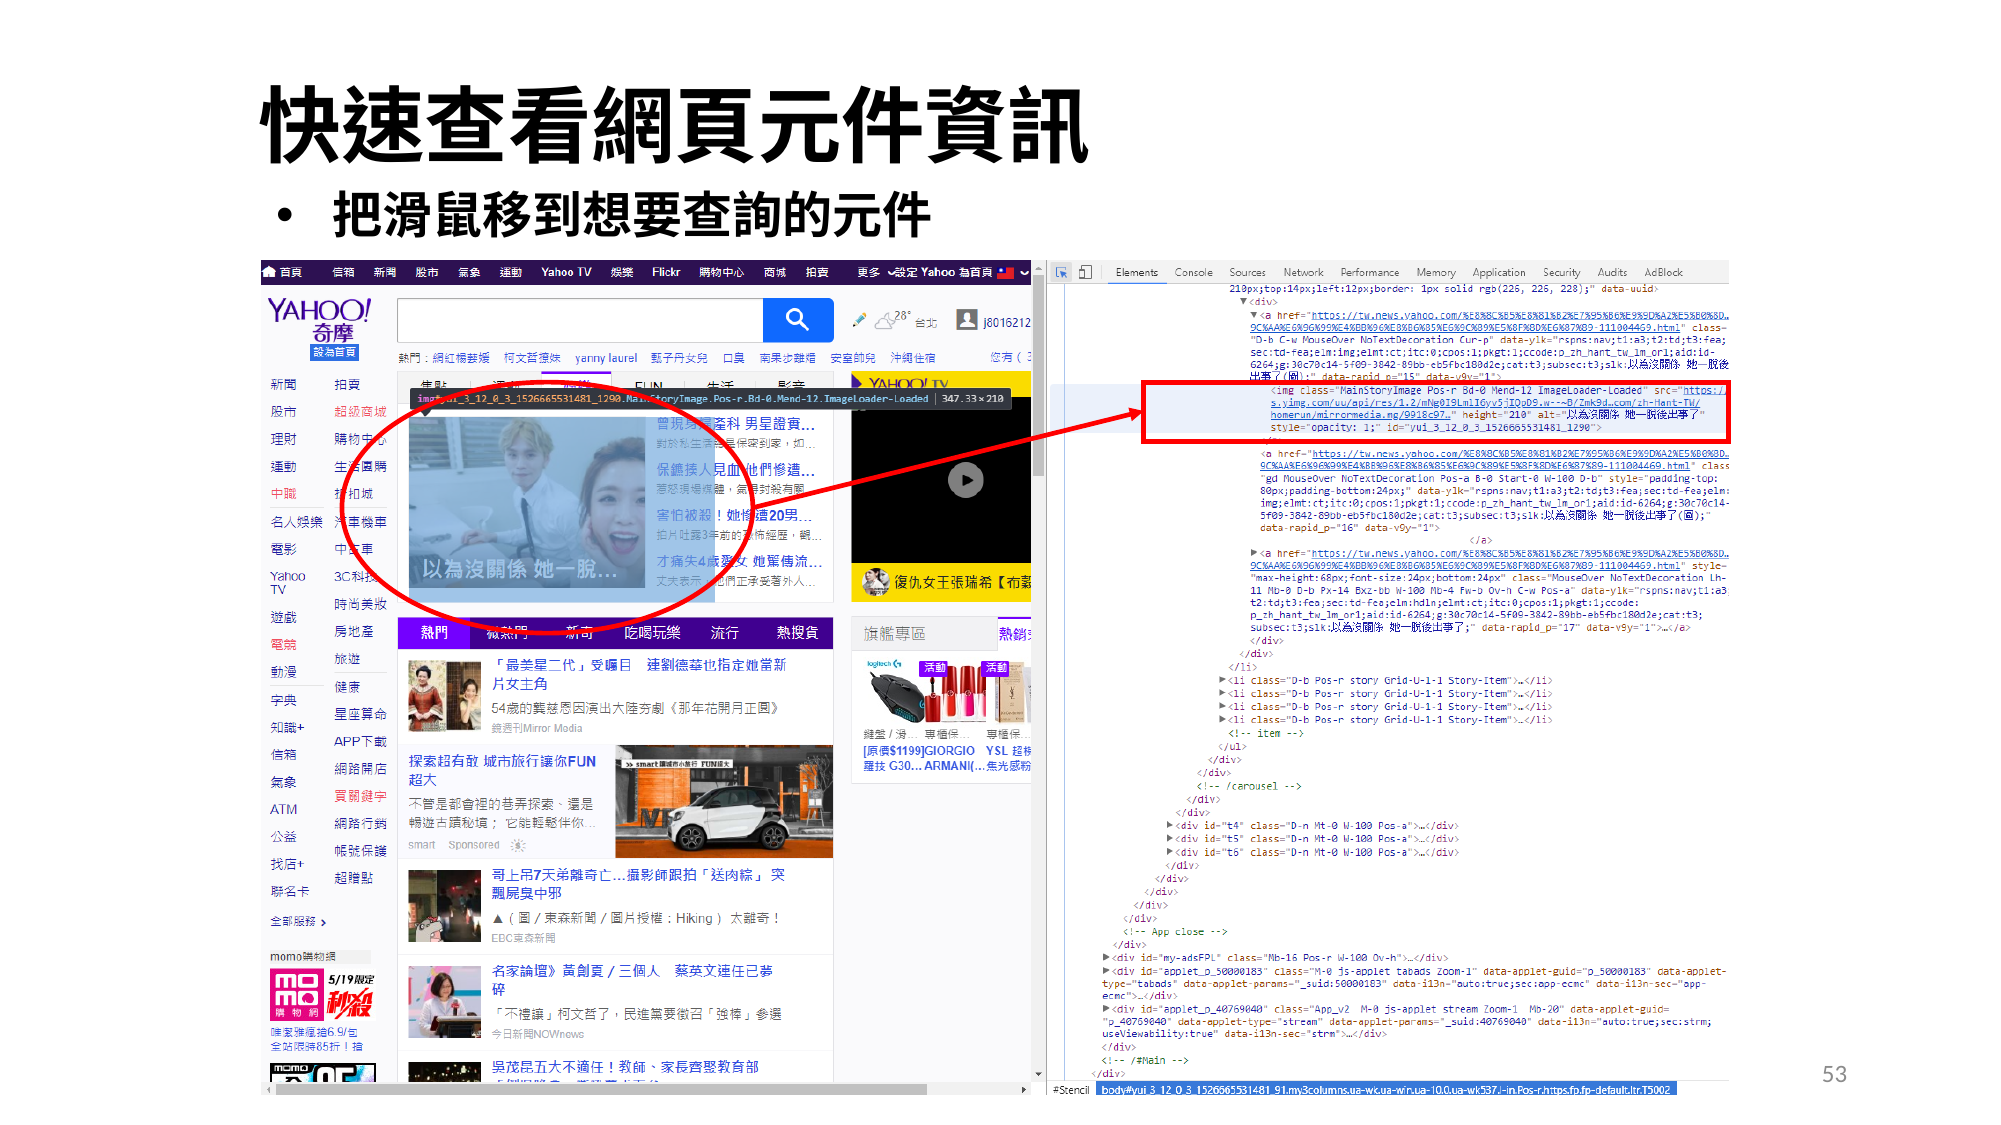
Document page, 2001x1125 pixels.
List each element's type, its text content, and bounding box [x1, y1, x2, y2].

slide_number 53 [1412, 1042, 1863, 1103]
title 快速查看網頁元件資訊 [243, 51, 1887, 195]
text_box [341, 382, 1729, 634]
picture [260, 260, 1729, 1095]
list 把滑鼠移到想要查詢的元件 [261, 183, 1905, 1095]
